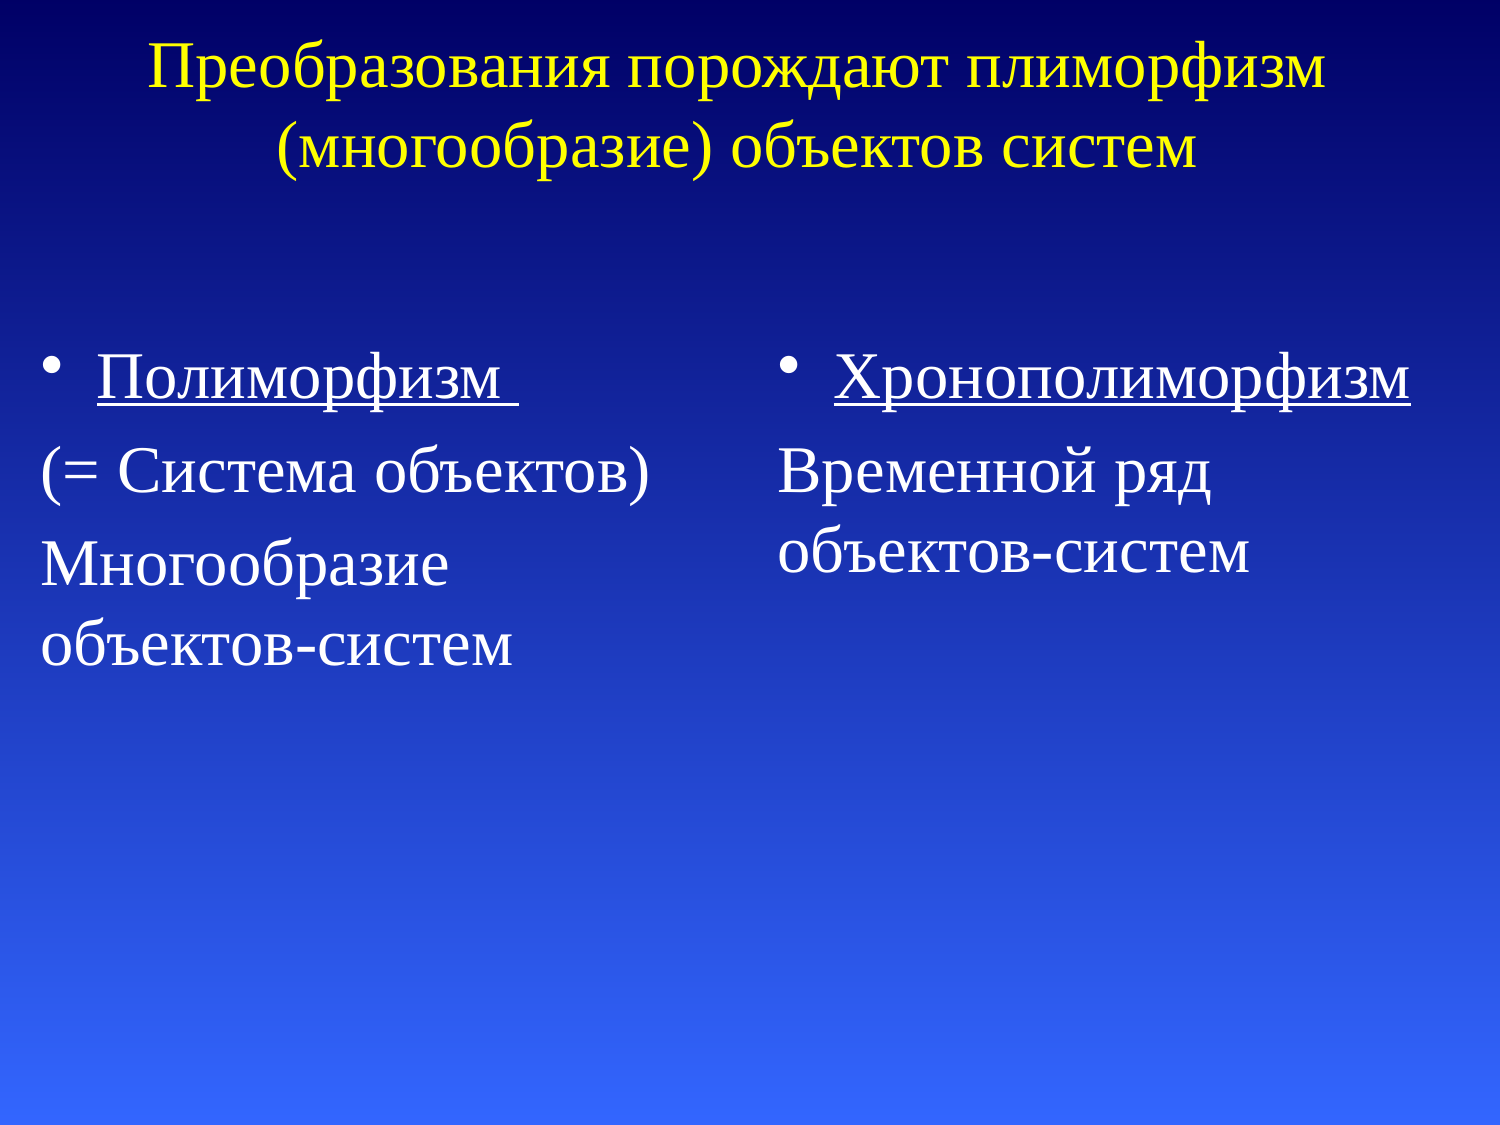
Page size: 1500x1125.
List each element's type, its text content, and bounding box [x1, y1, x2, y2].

list Хронополиморфизм Временной ряд объектов-систем [762, 324, 1472, 1001]
title Преобразования порождают плиморфизм (многообразие) объектов систем [100, 7, 1376, 196]
list Полиморфизм (= Система объектов) Многообразие объектов-систем [25, 324, 738, 1001]
